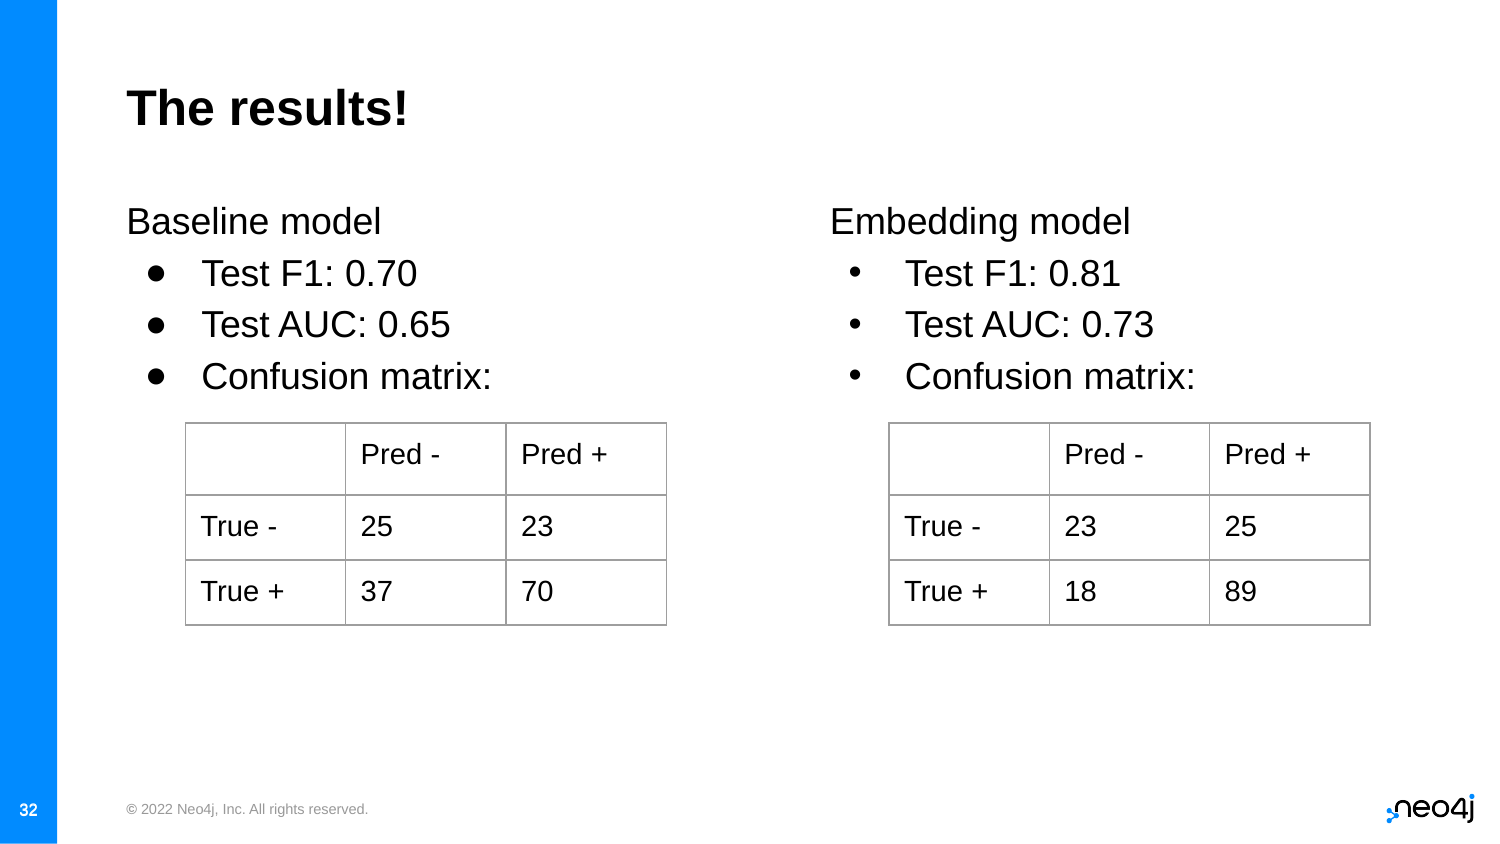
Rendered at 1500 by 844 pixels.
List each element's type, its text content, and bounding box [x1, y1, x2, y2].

table_header Pred + [507, 424, 666, 494]
table_cell 23 [1050, 496, 1209, 559]
table_cell 70 [507, 561, 666, 624]
table_header Pred - [346, 424, 505, 494]
title The results! [111, 60, 1432, 155]
table_cell True + [890, 561, 1049, 624]
table_header [890, 424, 1049, 494]
table_cell True - [890, 496, 1049, 559]
table_cell True + [186, 561, 345, 624]
picture [1385, 791, 1476, 826]
table_cell 89 [1210, 561, 1369, 624]
slide_number ‹#› [0, 776, 58, 842]
table_header Pred - [1050, 424, 1209, 494]
table_cell True - [186, 496, 345, 559]
table_header [186, 424, 345, 494]
list Baseline model Test F1: 0.70 Test AUC: 0.65 Confusion matrix: [111, 175, 741, 747]
table_cell 23 [507, 496, 666, 559]
table_header Pred + [1210, 424, 1369, 494]
table_cell 25 [346, 496, 505, 559]
table_cell 25 [1210, 496, 1369, 559]
list Embedding model Test F1: 0.81 Test AUC: 0.73 Confusion matrix: [814, 175, 1445, 747]
table_cell 18 [1050, 561, 1209, 624]
table_cell 37 [346, 561, 505, 624]
